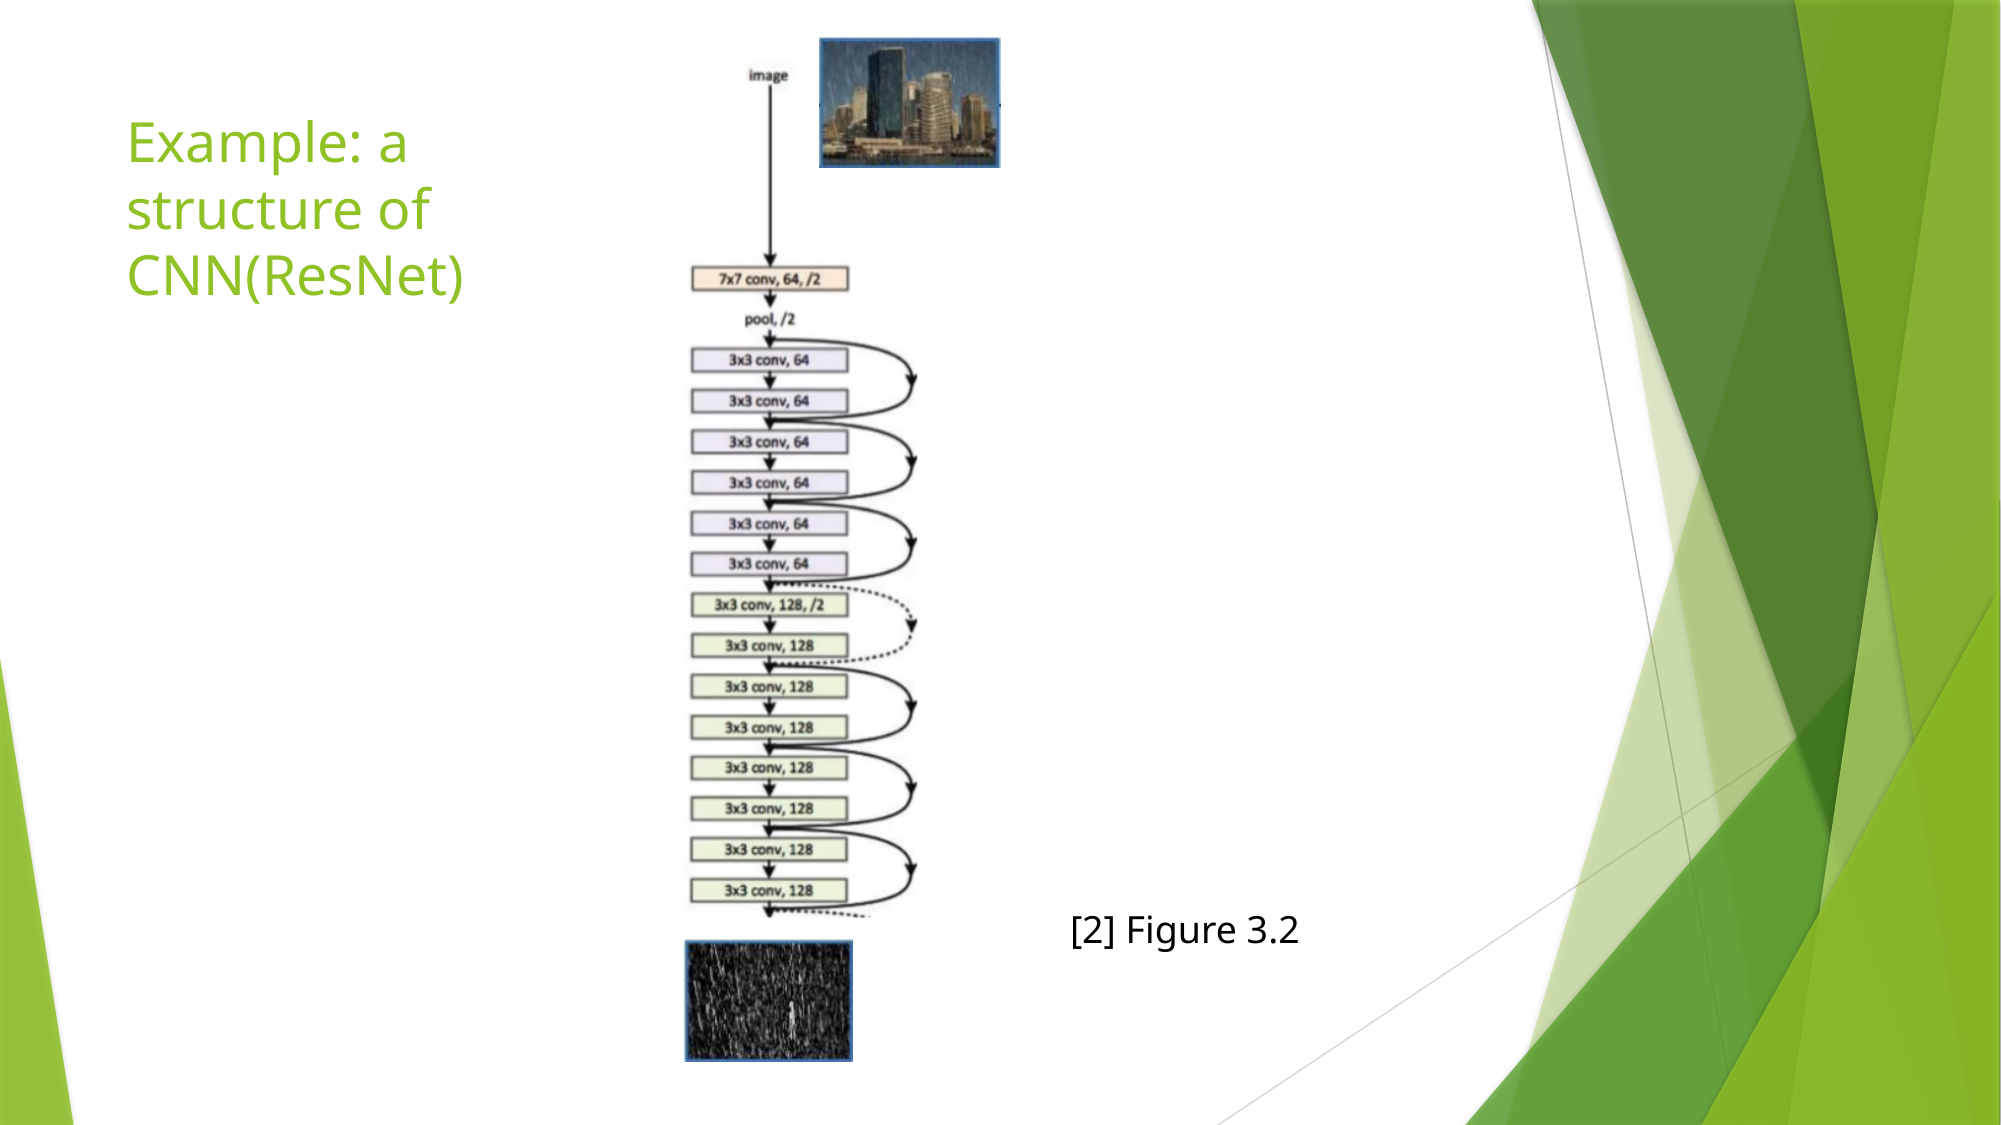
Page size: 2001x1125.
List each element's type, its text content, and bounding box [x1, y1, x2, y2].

text_box [2] Figure 3.2 [1055, 898, 1315, 959]
picture [682, 939, 854, 1063]
picture [818, 37, 1002, 168]
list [670, 61, 933, 920]
title Example: a structure of CNN(ResNet) [111, 99, 603, 317]
